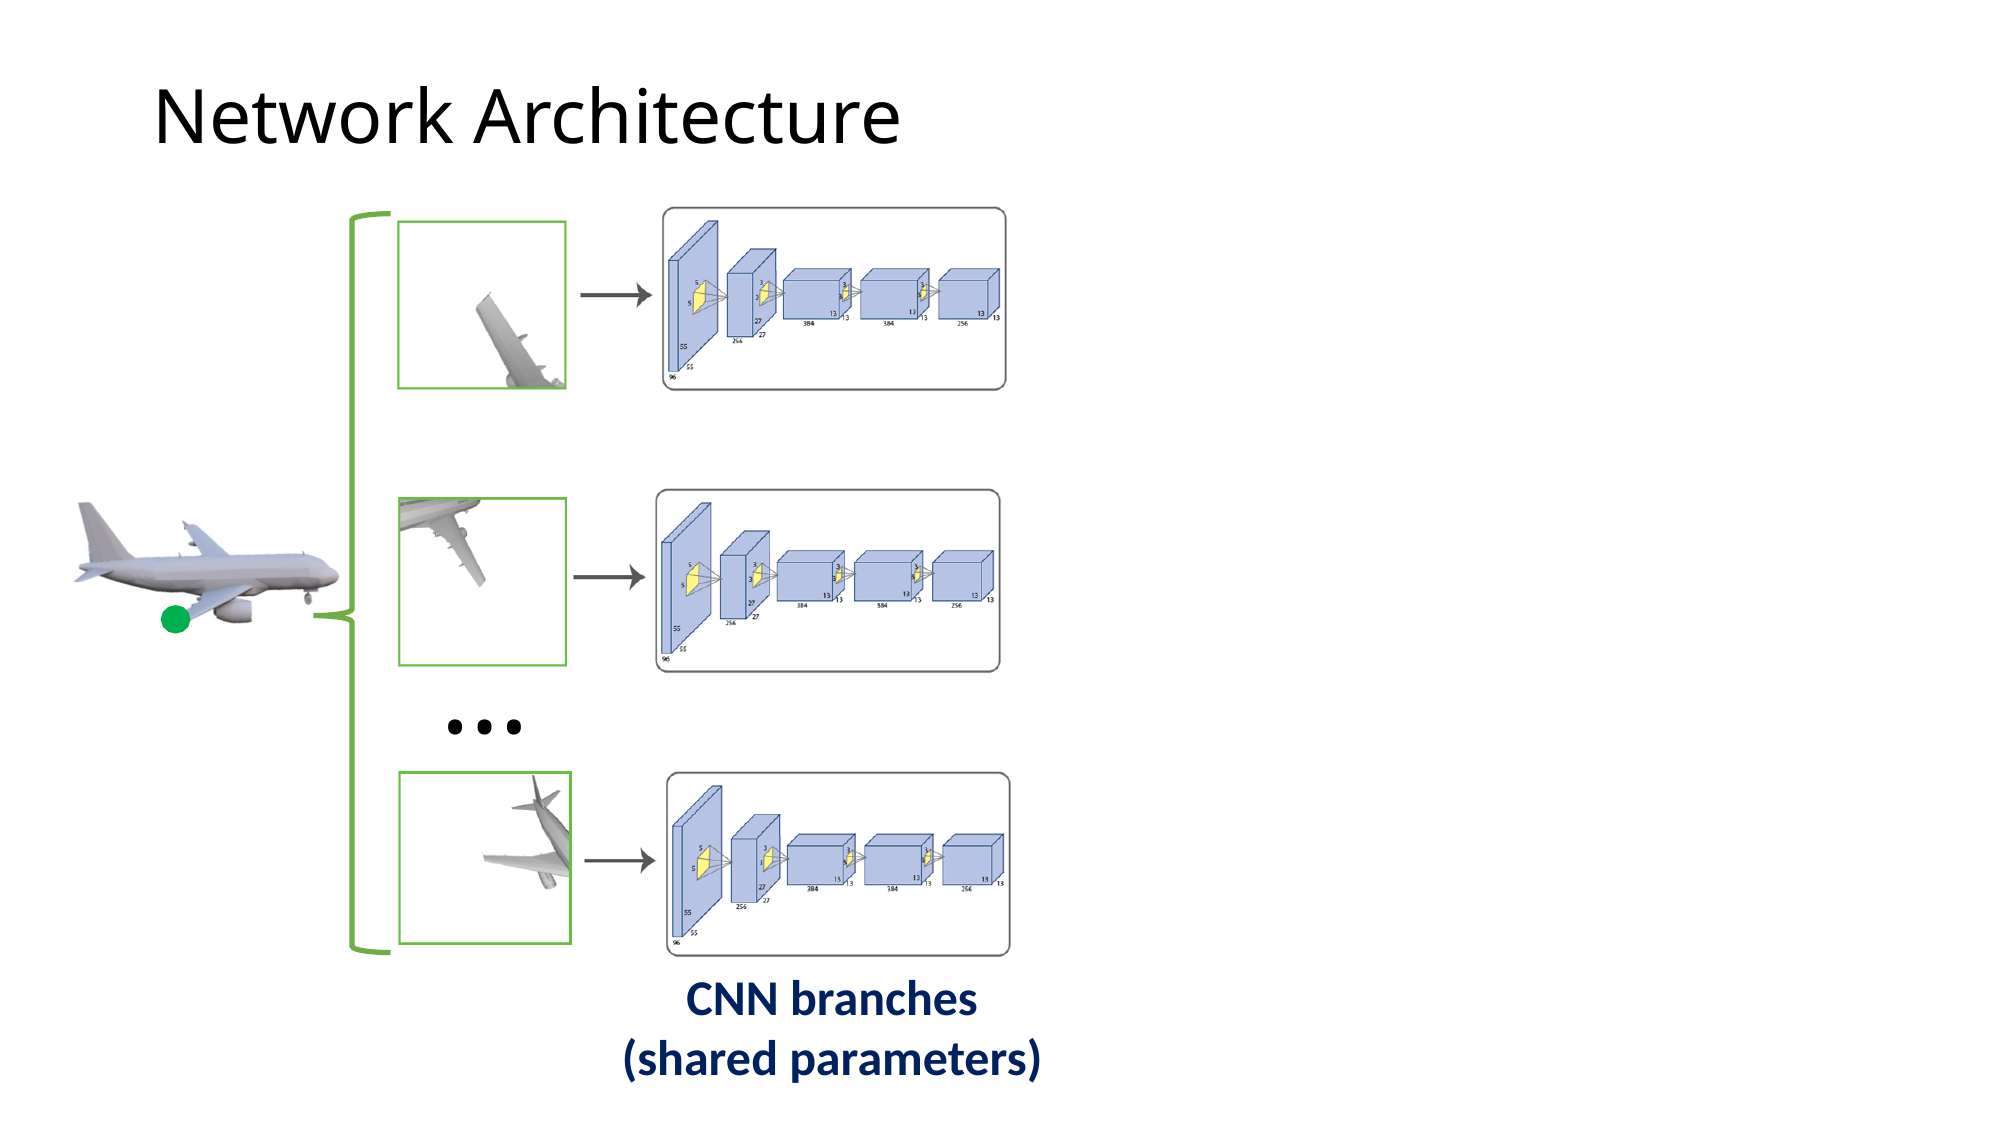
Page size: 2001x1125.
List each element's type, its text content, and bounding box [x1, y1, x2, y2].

picture [57, 473, 347, 647]
text_box [344, 229, 391, 954]
picture [580, 755, 1017, 966]
picture [396, 768, 578, 949]
picture [393, 472, 1007, 683]
picture [576, 190, 1013, 400]
picture [393, 215, 570, 394]
title Network Architecture [137, 10, 1863, 229]
text_box CNN branches (shared parameters) [581, 958, 1084, 1094]
text_box … [425, 668, 527, 764]
